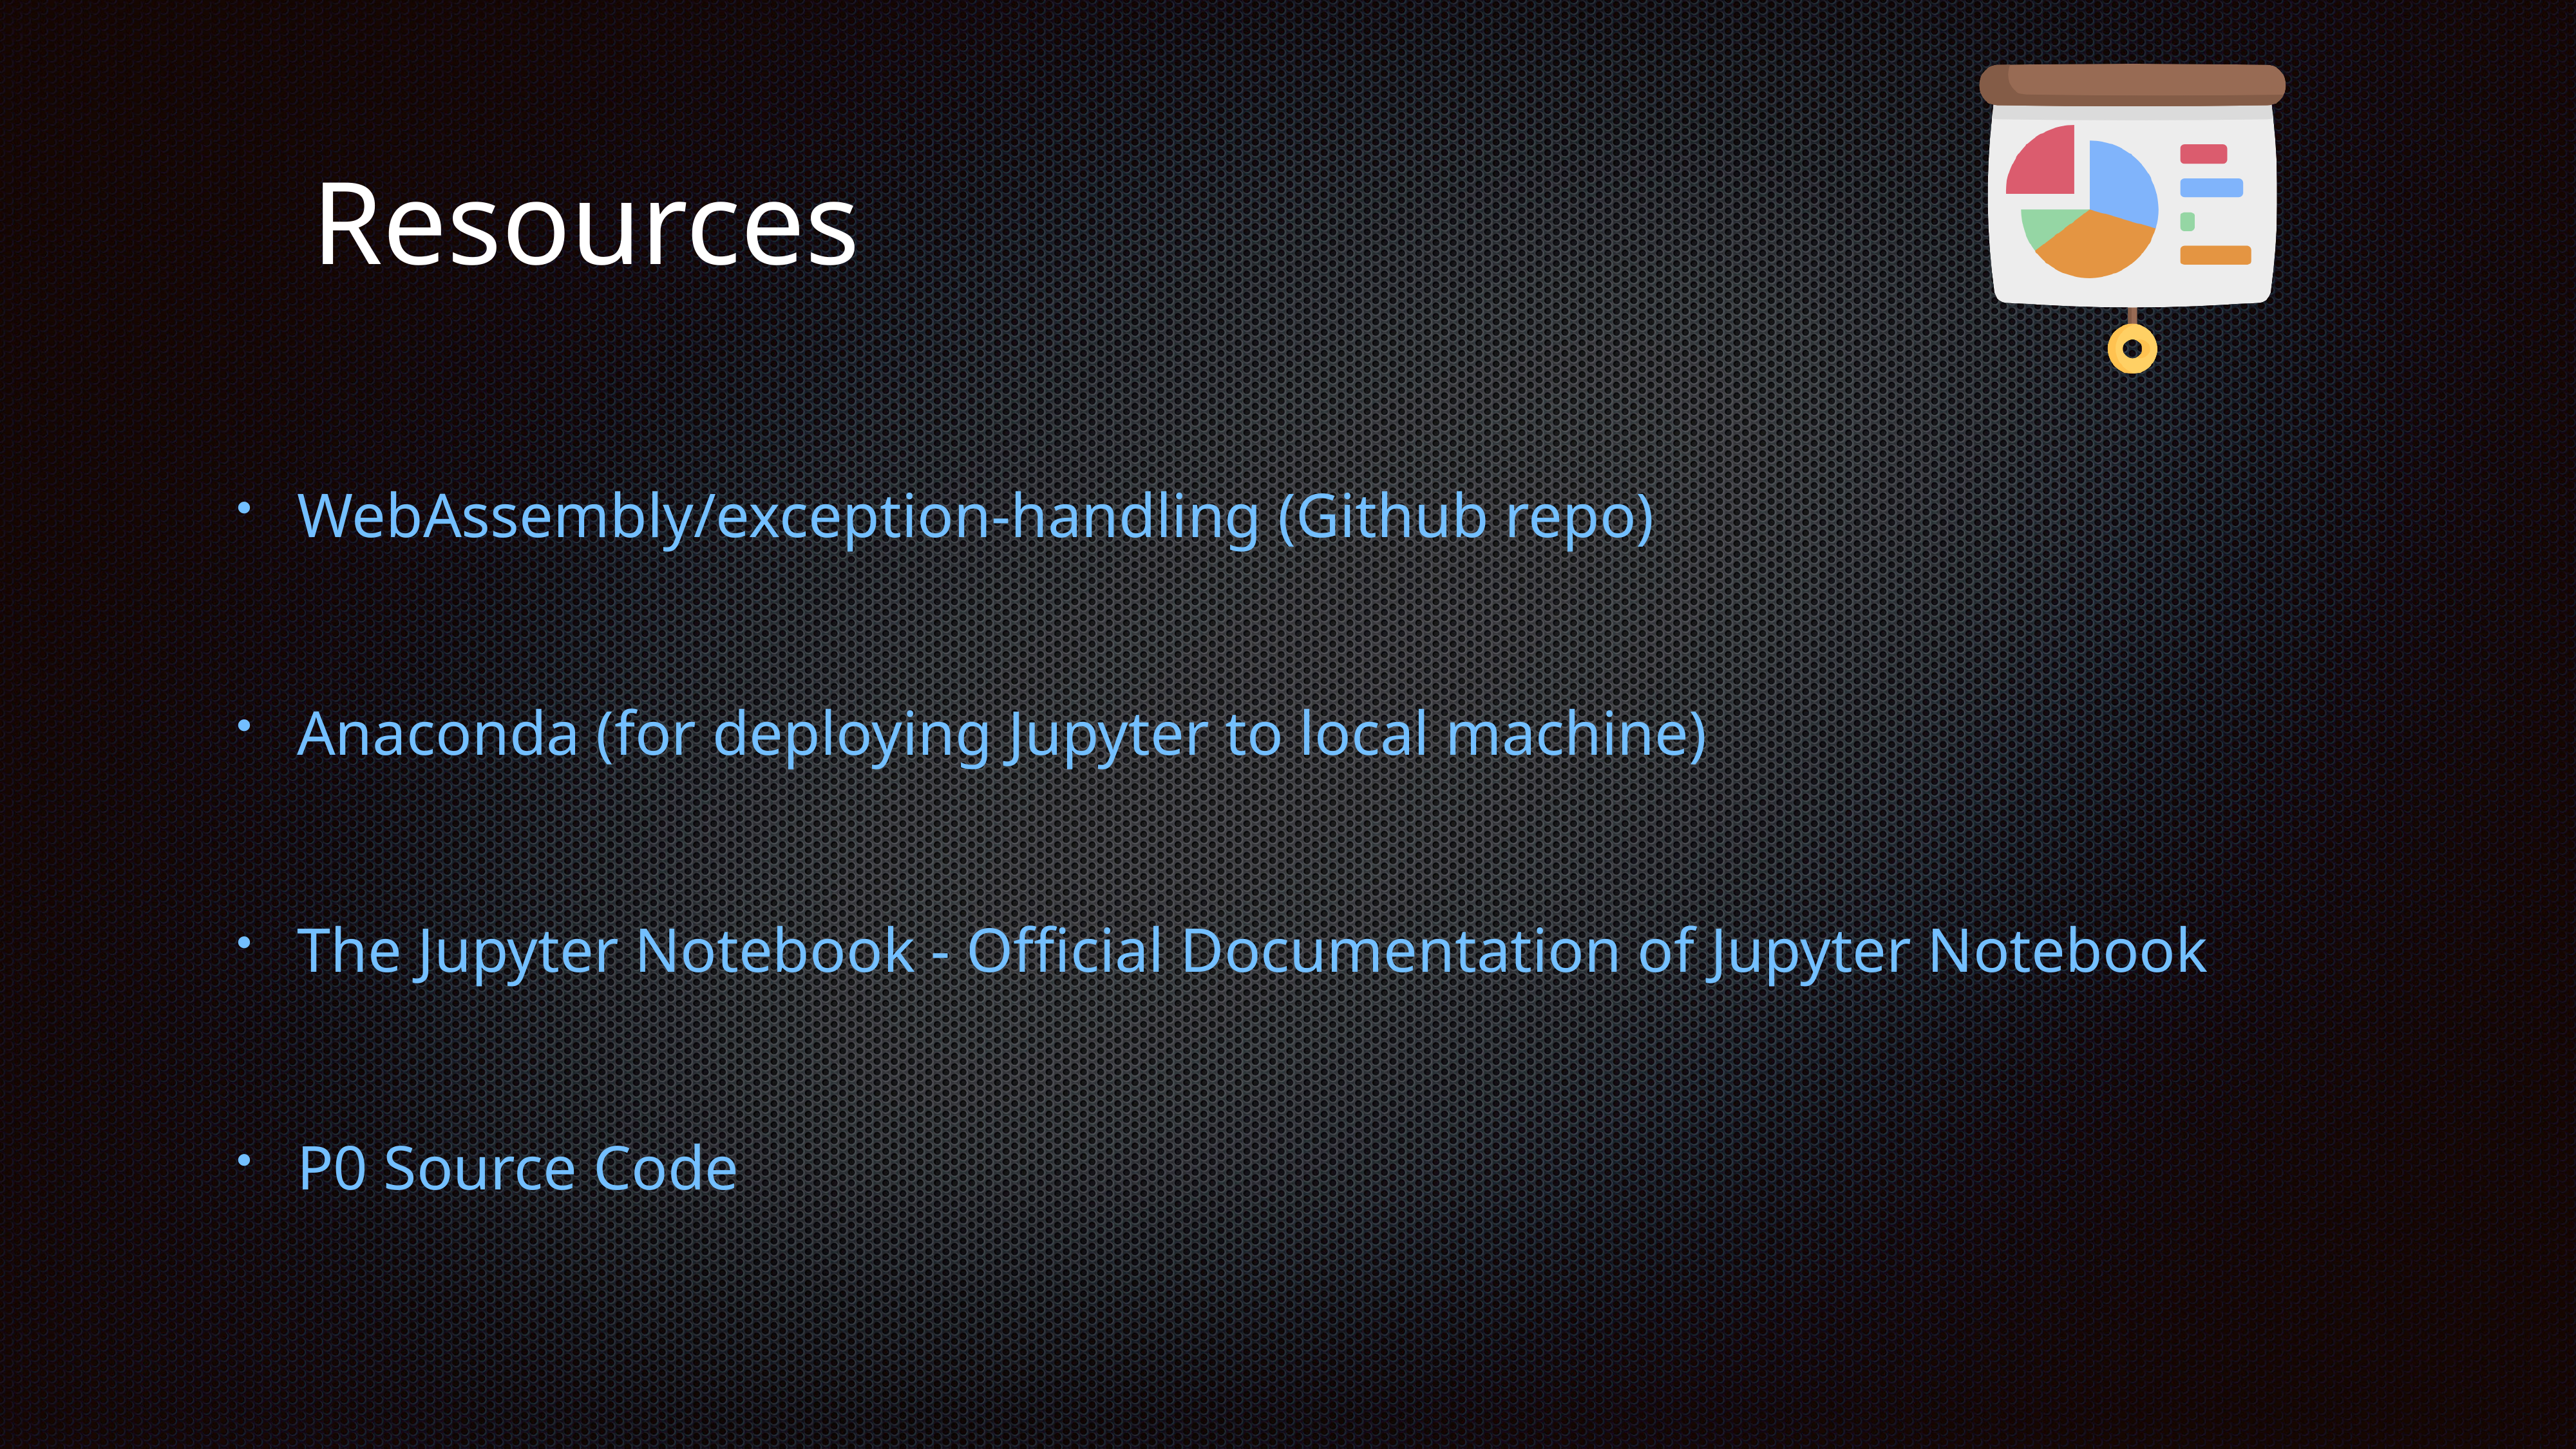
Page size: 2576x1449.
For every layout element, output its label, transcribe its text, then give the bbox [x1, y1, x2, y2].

title Resources [306, 37, 2421, 401]
list WebAssembly/exception-handling (Github repo) Anaconda (for deploying Jupyter to local machine) The Jupyter Notebook - Official Documentation of Jupyter Notebook P0 Source Code [231, 471, 2345, 1324]
picture [0, 0, 2576, 1449]
